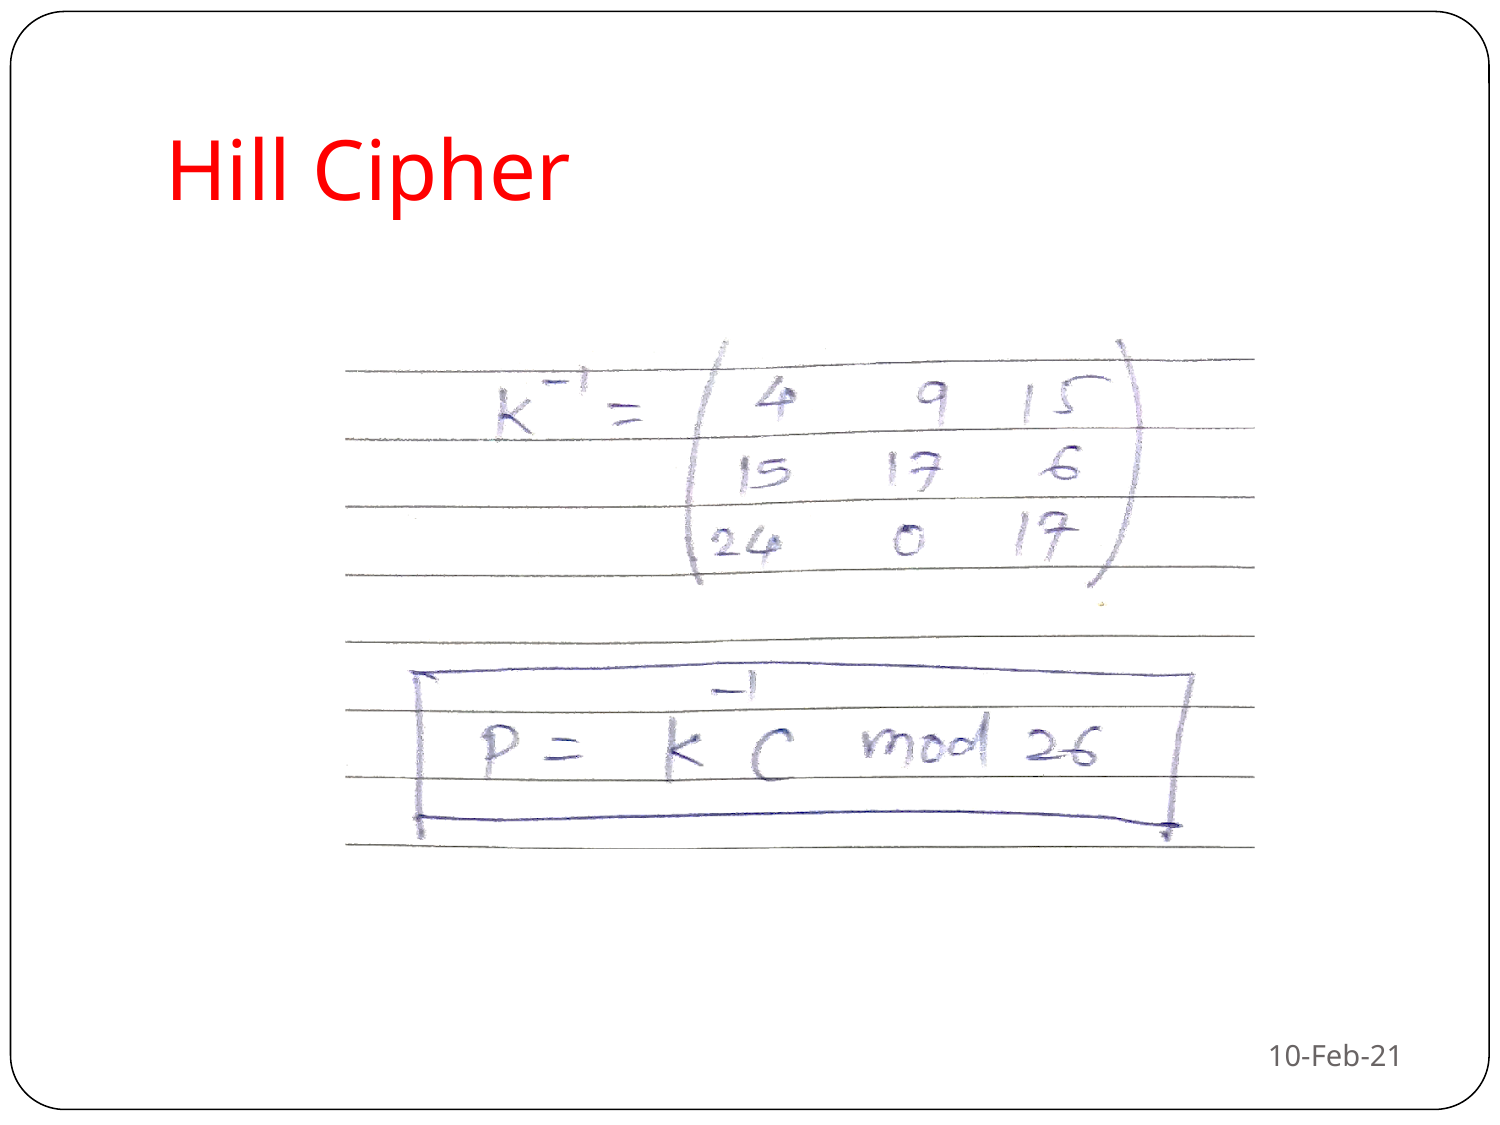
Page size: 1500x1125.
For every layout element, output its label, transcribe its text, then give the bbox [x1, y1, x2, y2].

title Hill Cipher [150, 45, 1425, 233]
slide_number 10-Feb-21 [1012, 1015, 1419, 1094]
picture [345, 324, 1255, 849]
